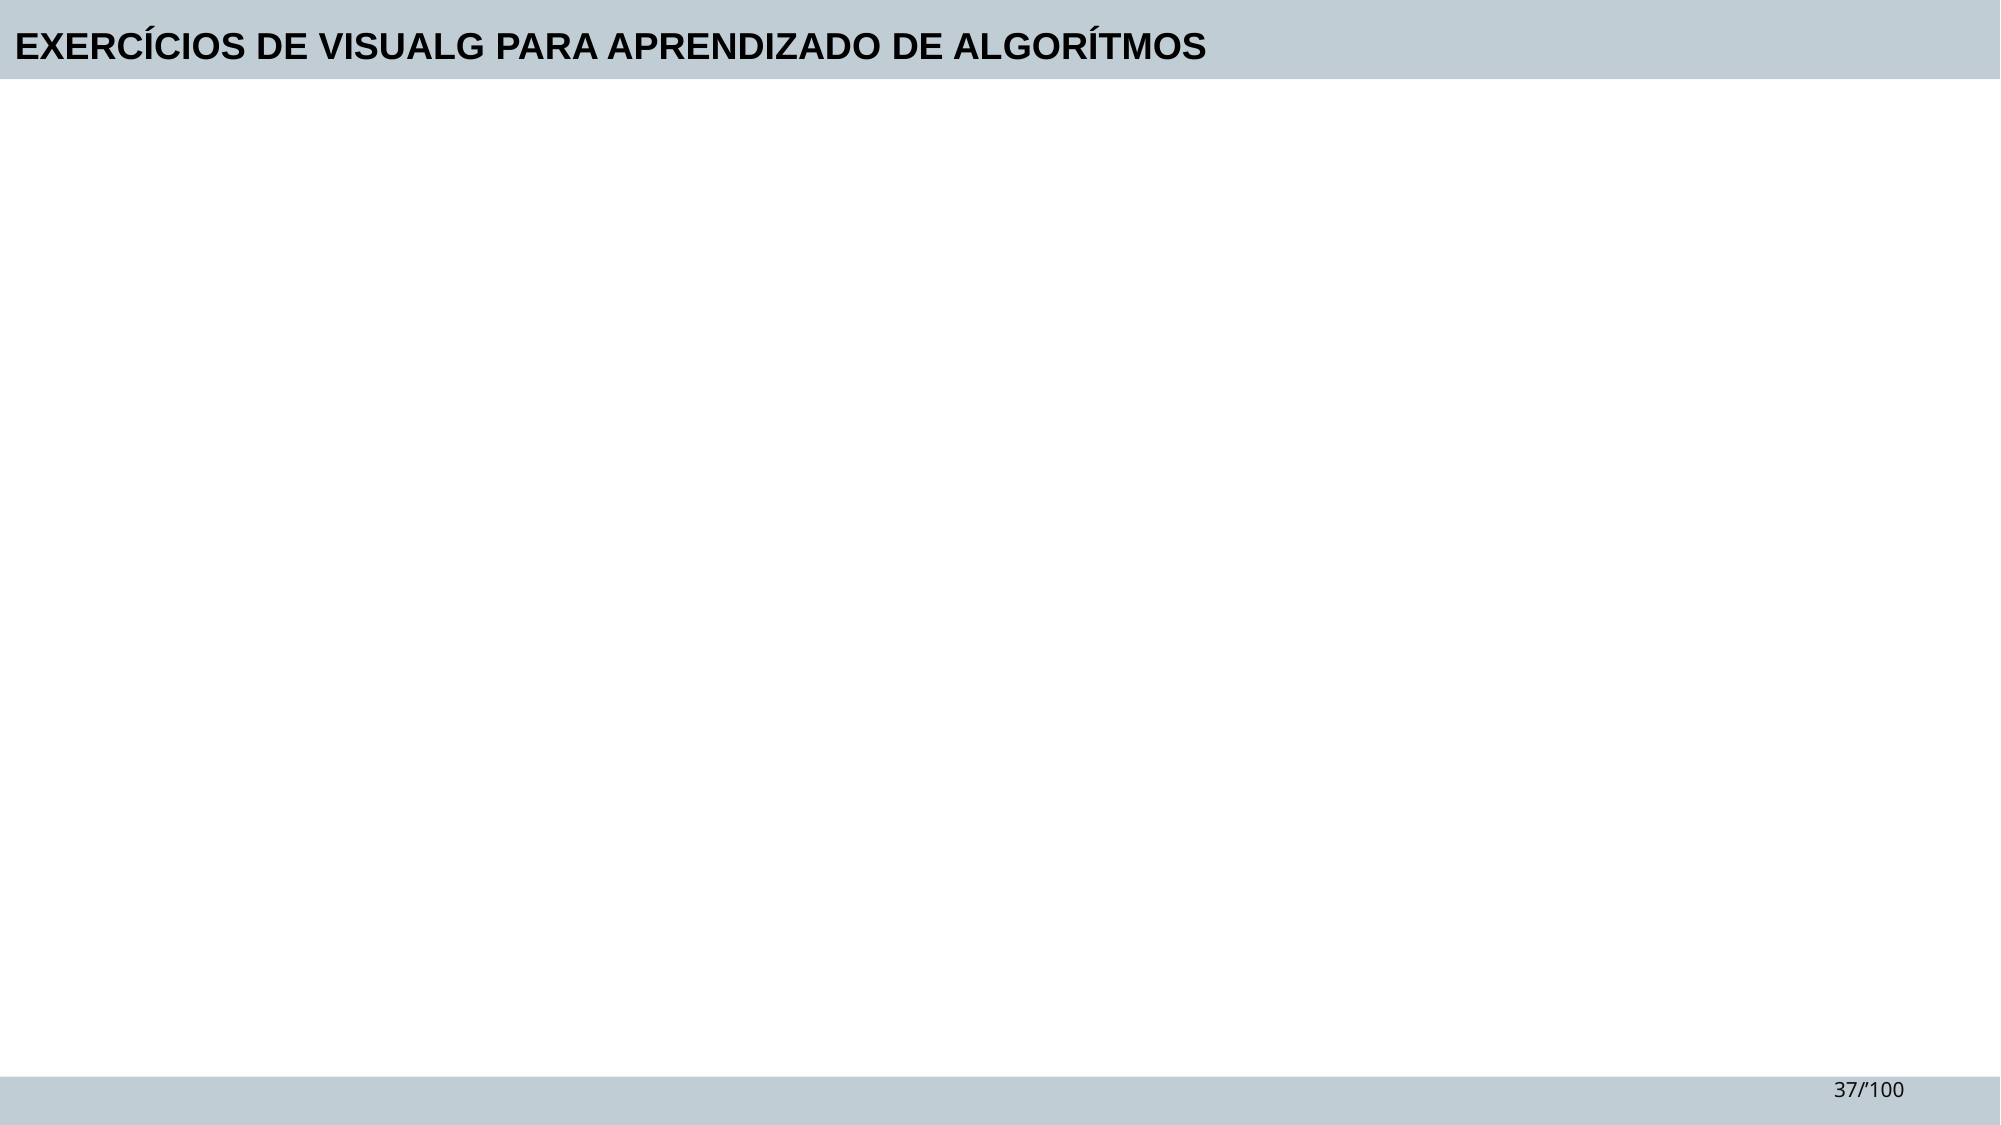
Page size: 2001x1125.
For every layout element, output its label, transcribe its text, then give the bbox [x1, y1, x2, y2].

text_box EXERCÍCIOS DE VISUALG PARA APRENDIZADO DE ALGORÍTMOS [0, 11, 2000, 75]
